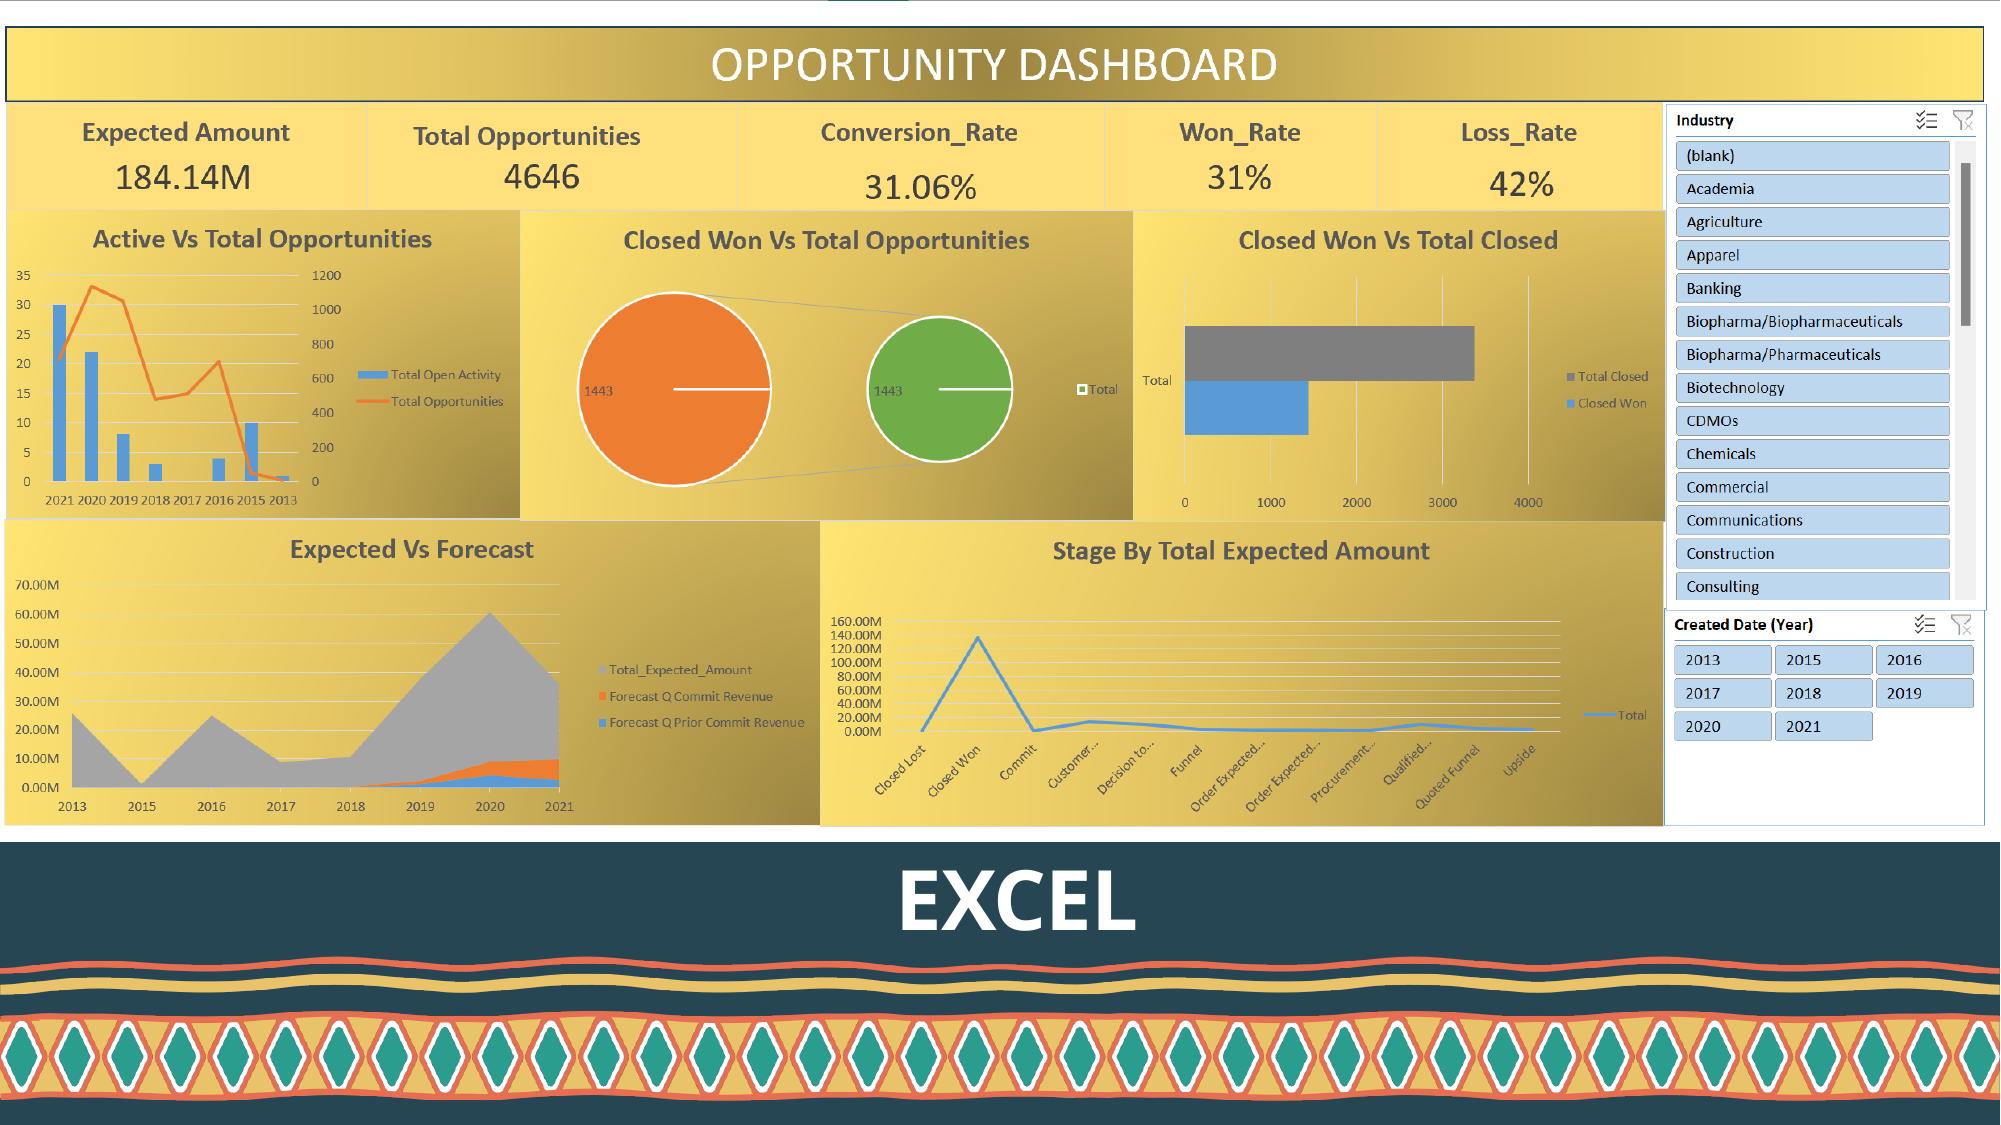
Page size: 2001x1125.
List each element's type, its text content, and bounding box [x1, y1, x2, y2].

title EXCEL [277, 846, 1778, 948]
picture [0, 0, 2000, 842]
picture [0, 956, 2000, 1101]
